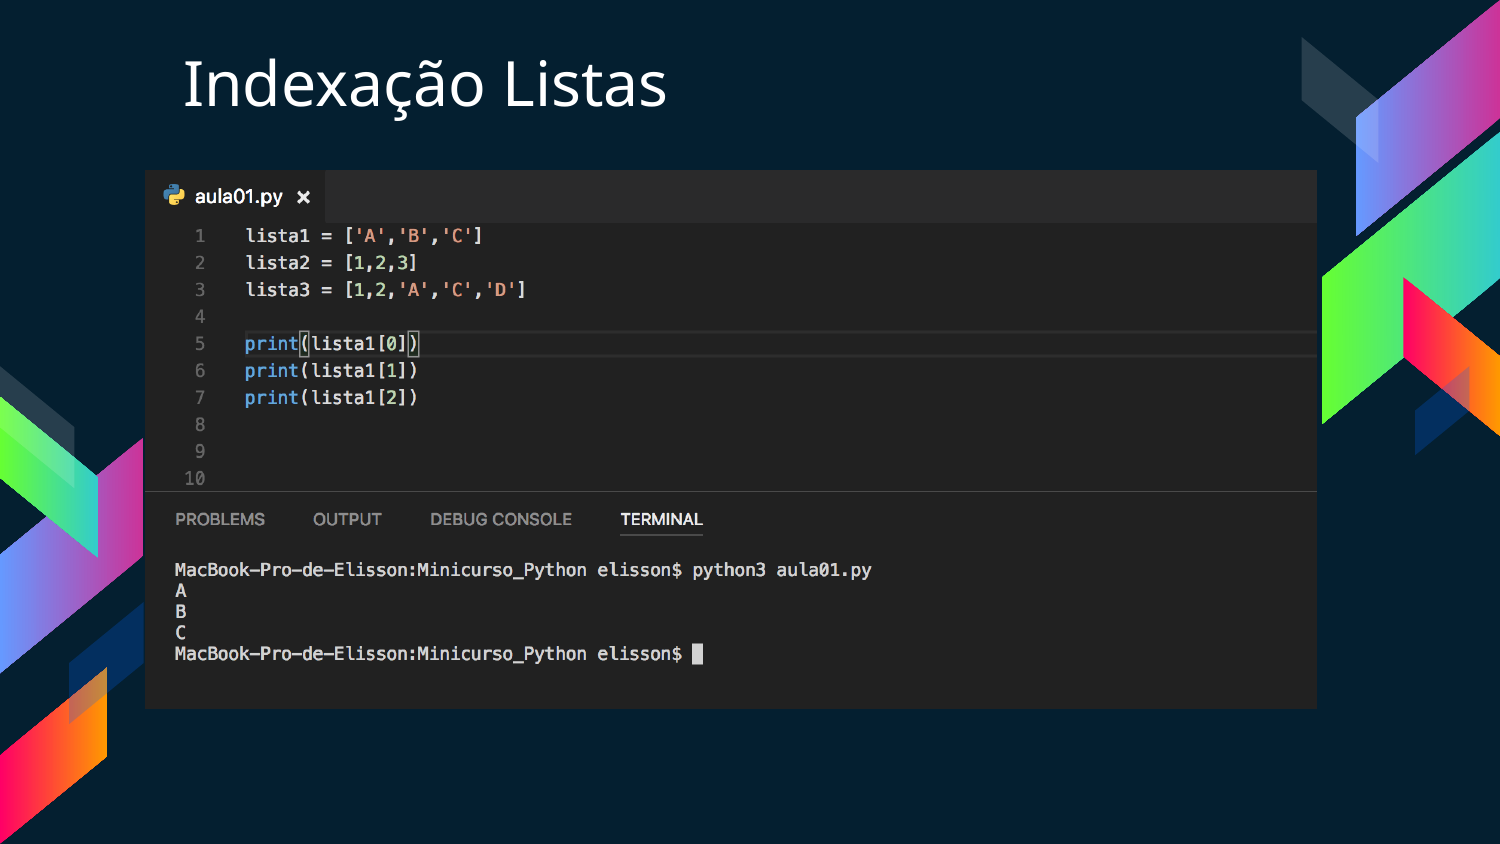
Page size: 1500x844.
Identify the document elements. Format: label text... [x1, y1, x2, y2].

picture [145, 169, 1317, 709]
text_box Indexação Listas [168, 29, 1148, 134]
